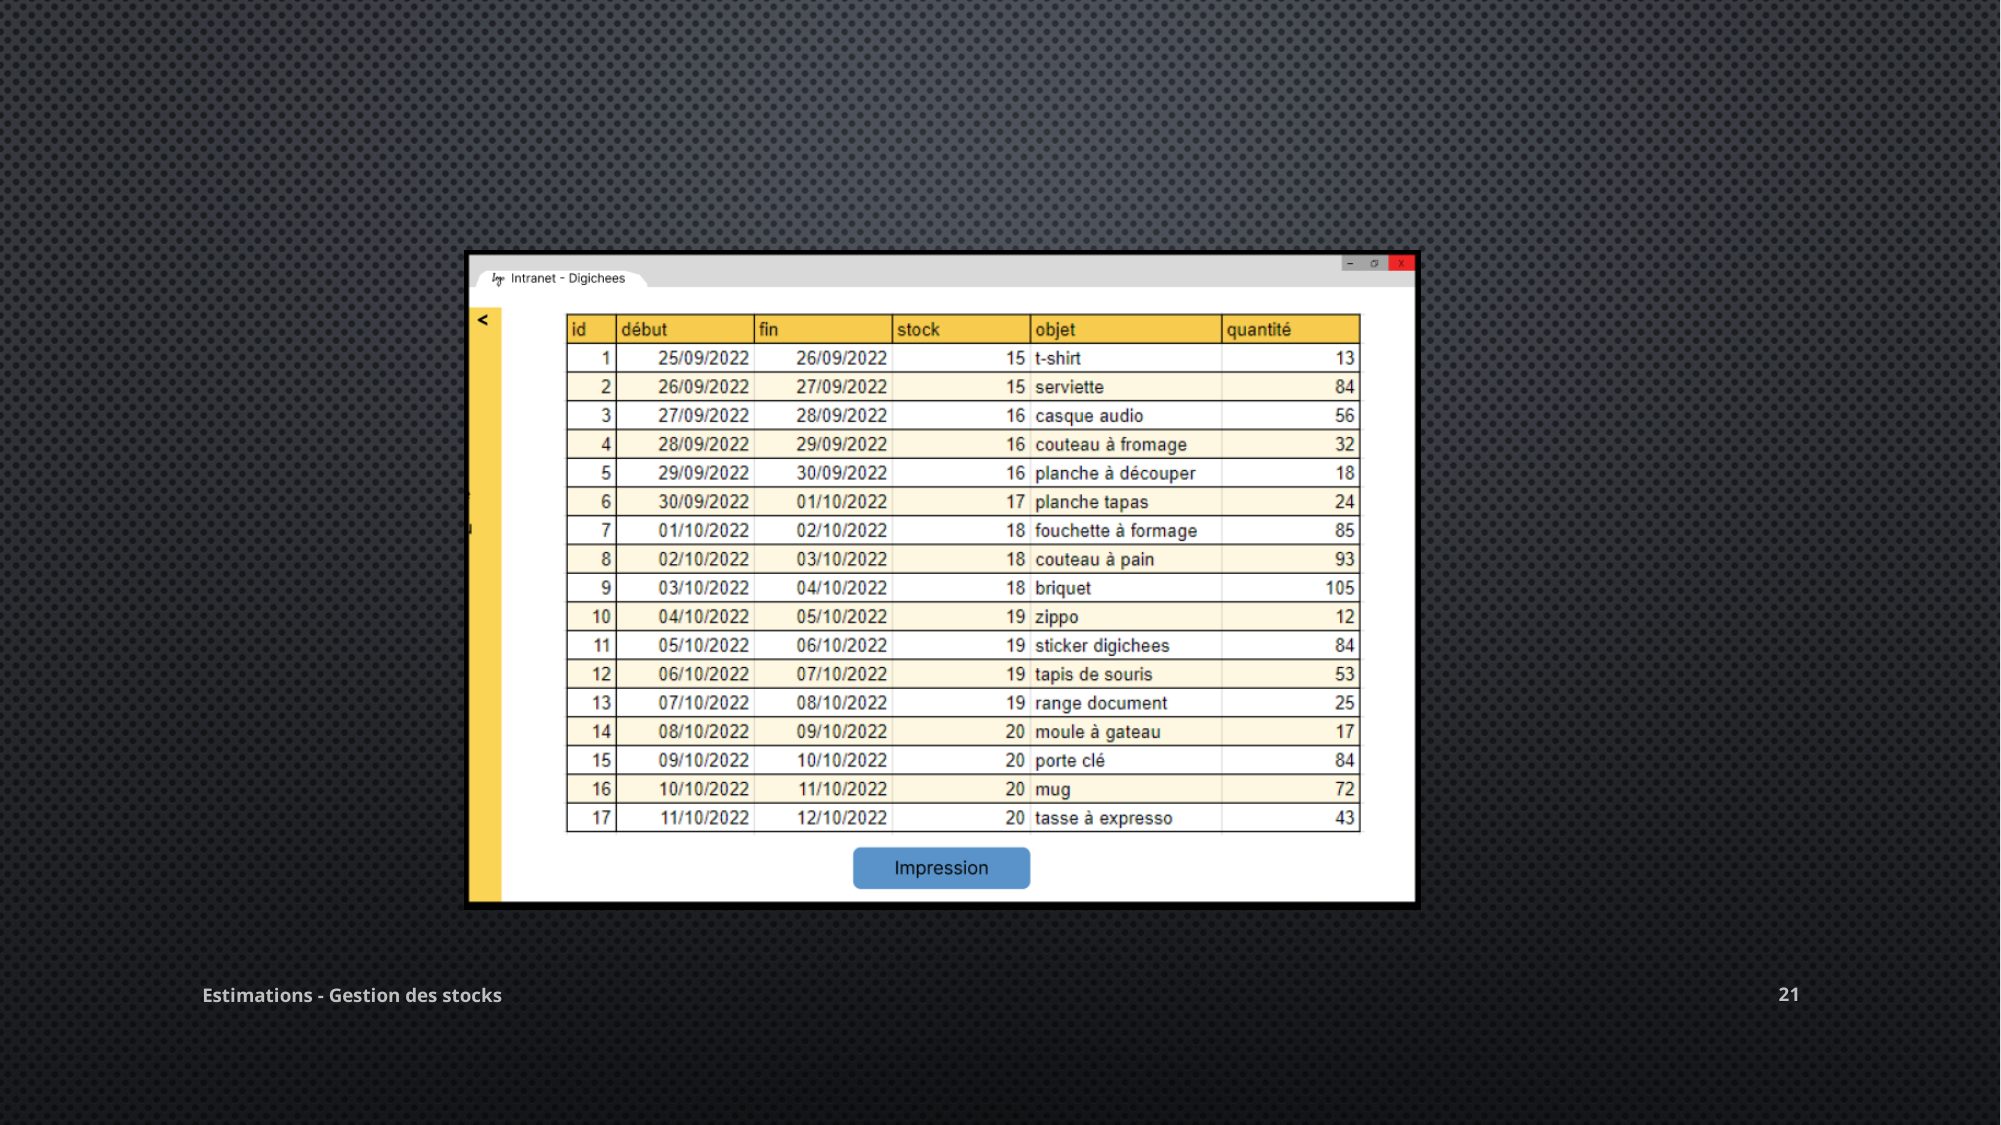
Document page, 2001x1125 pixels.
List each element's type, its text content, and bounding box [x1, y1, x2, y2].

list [464, 250, 1422, 911]
footer Estimations - Gestion des stocks [187, 965, 1425, 1025]
slide_number 21 [1724, 965, 1816, 1025]
